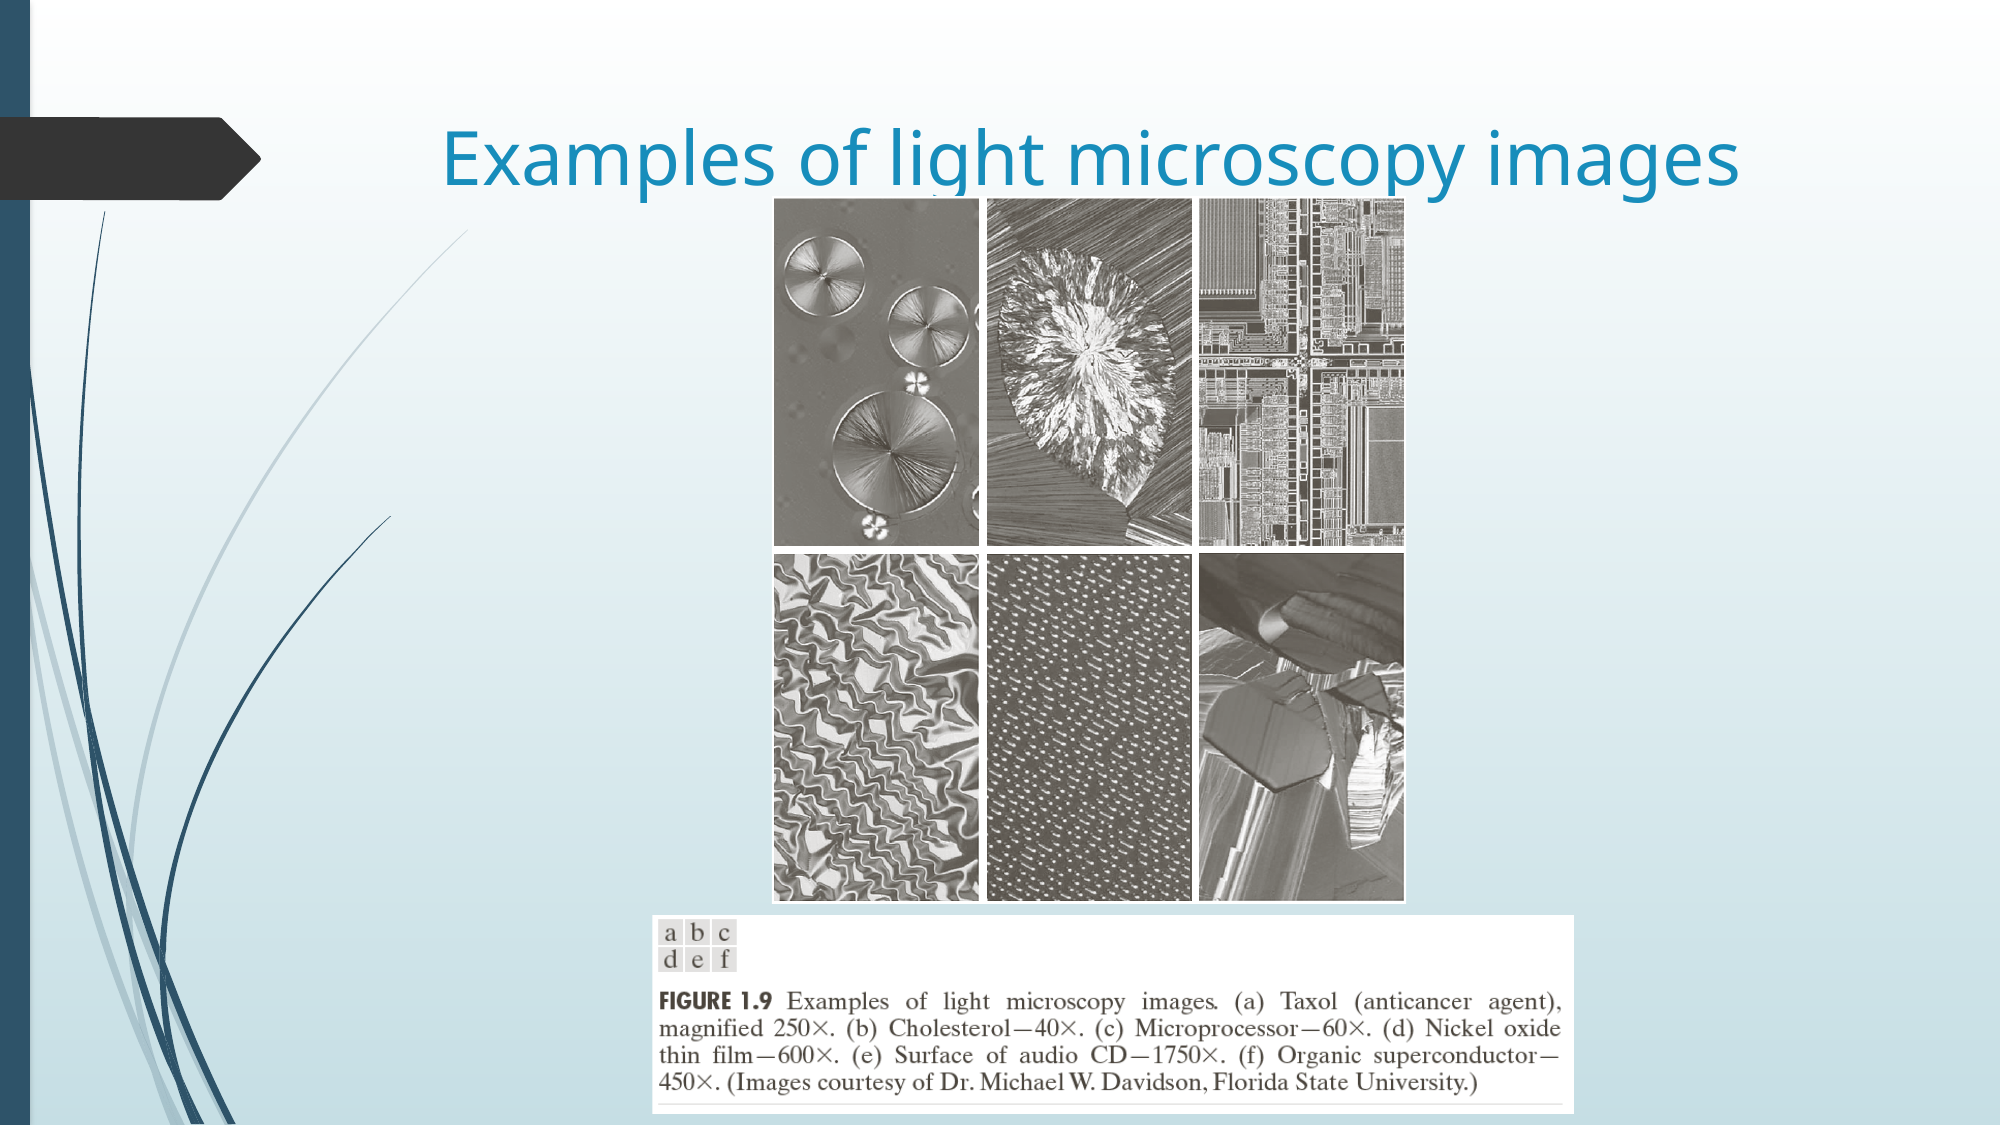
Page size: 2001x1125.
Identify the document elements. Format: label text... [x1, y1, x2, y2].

picture [771, 196, 1407, 904]
title Examples of light microscopy images [425, 102, 1888, 313]
picture [651, 915, 1575, 1114]
